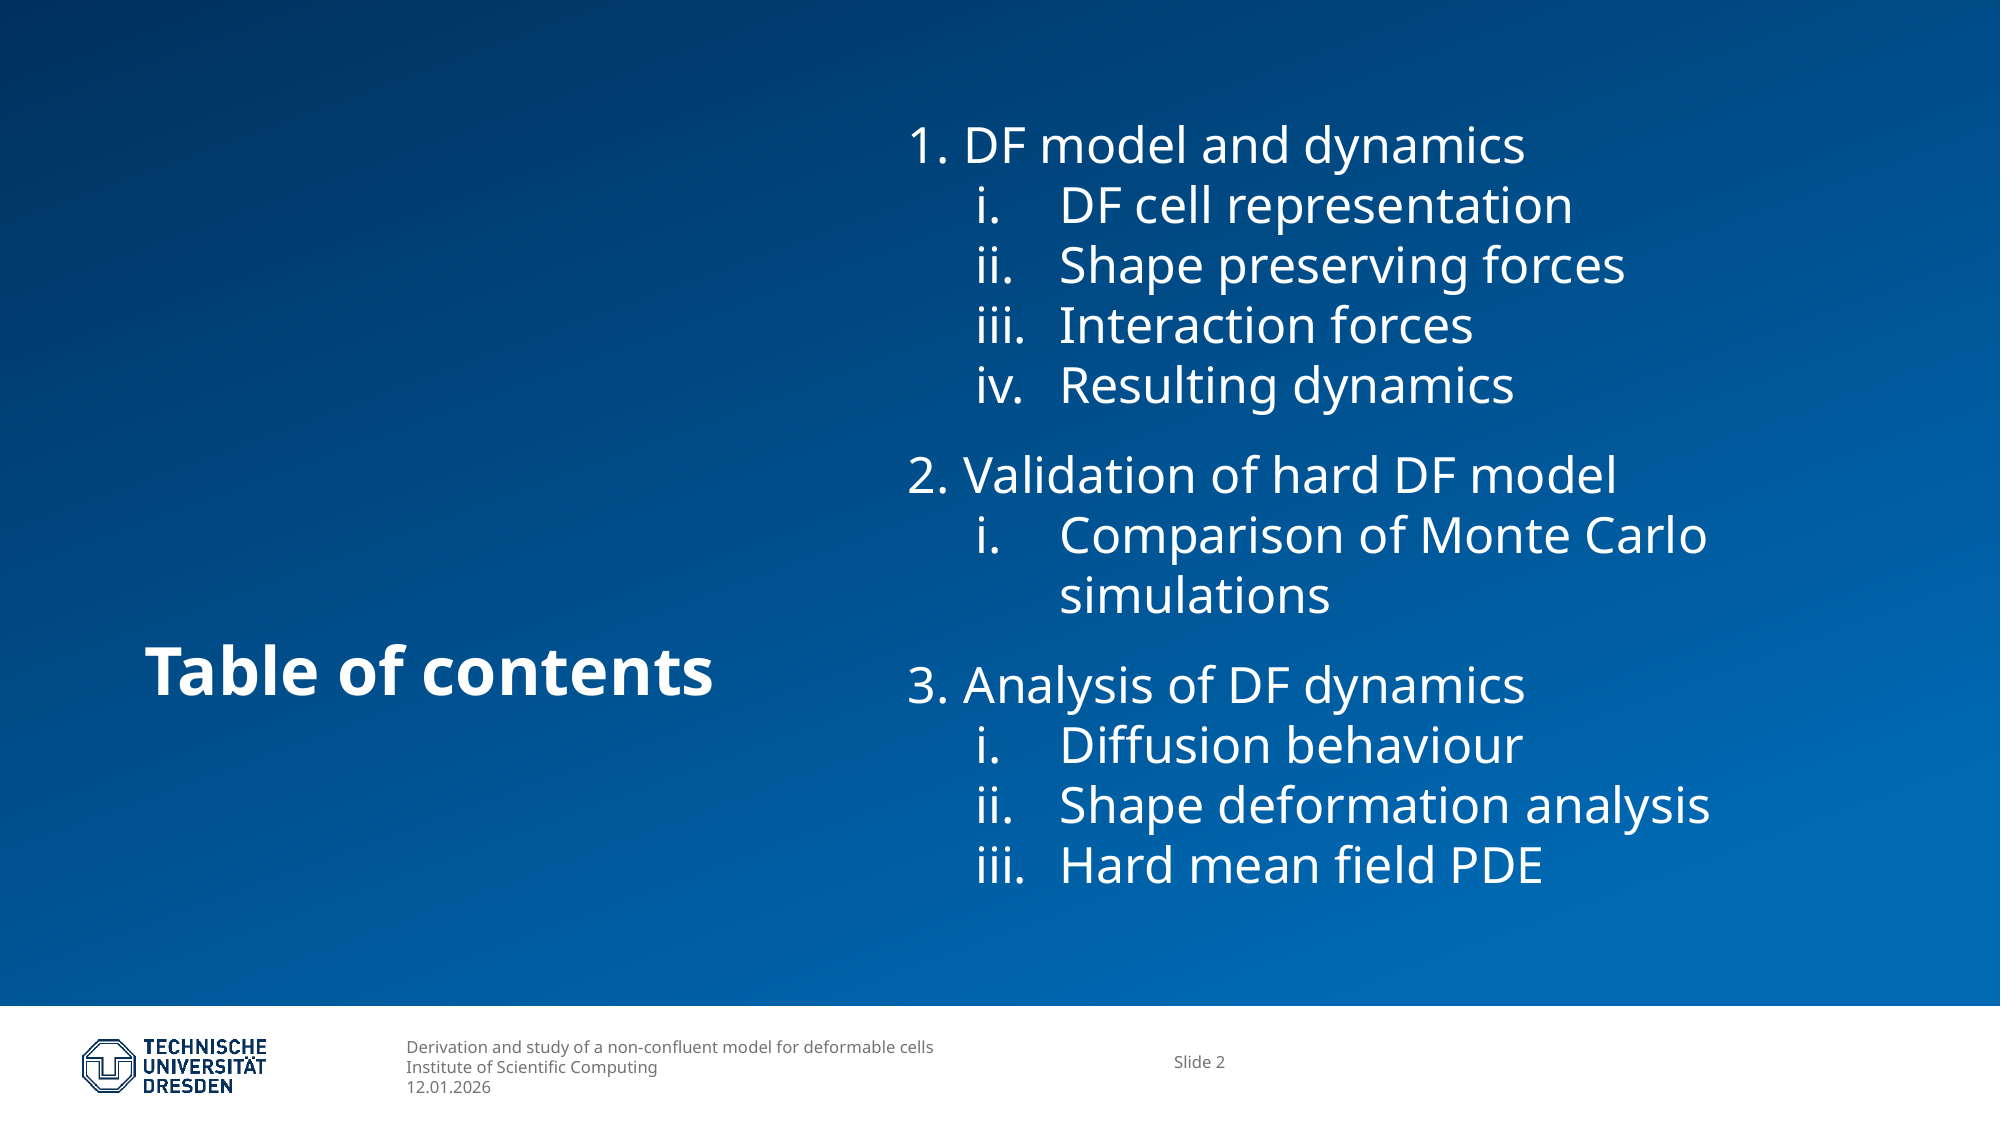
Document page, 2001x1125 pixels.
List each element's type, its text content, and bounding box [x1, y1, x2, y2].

title Table of contents [144, 629, 722, 710]
picture [82, 1039, 266, 1093]
text_box DF model and dynamics DF cell representation Shape preserving forces Interaction forces Resulting dynamics Validation of hard DF model Comparison of Monte Carlo simulations Analysis of DF dynamics Diffusion behaviour Shape deformation analysis Hard mean field PDE [892, 106, 1940, 902]
